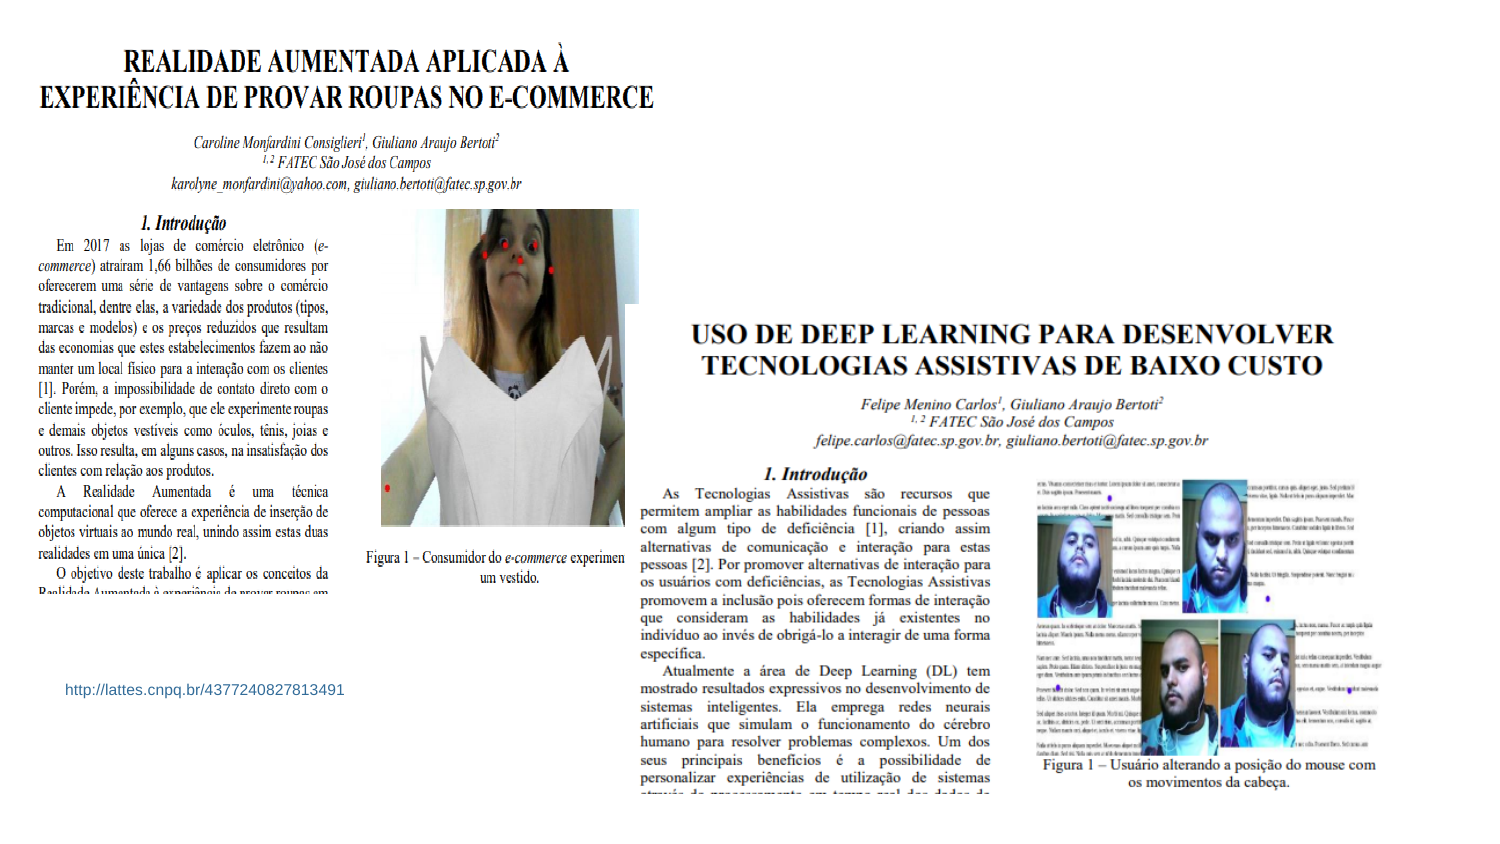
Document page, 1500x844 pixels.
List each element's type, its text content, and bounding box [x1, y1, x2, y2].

picture [24, 24, 1435, 795]
text_box http://lattes.cnpq.br/4377240827813491 [50, 665, 566, 741]
